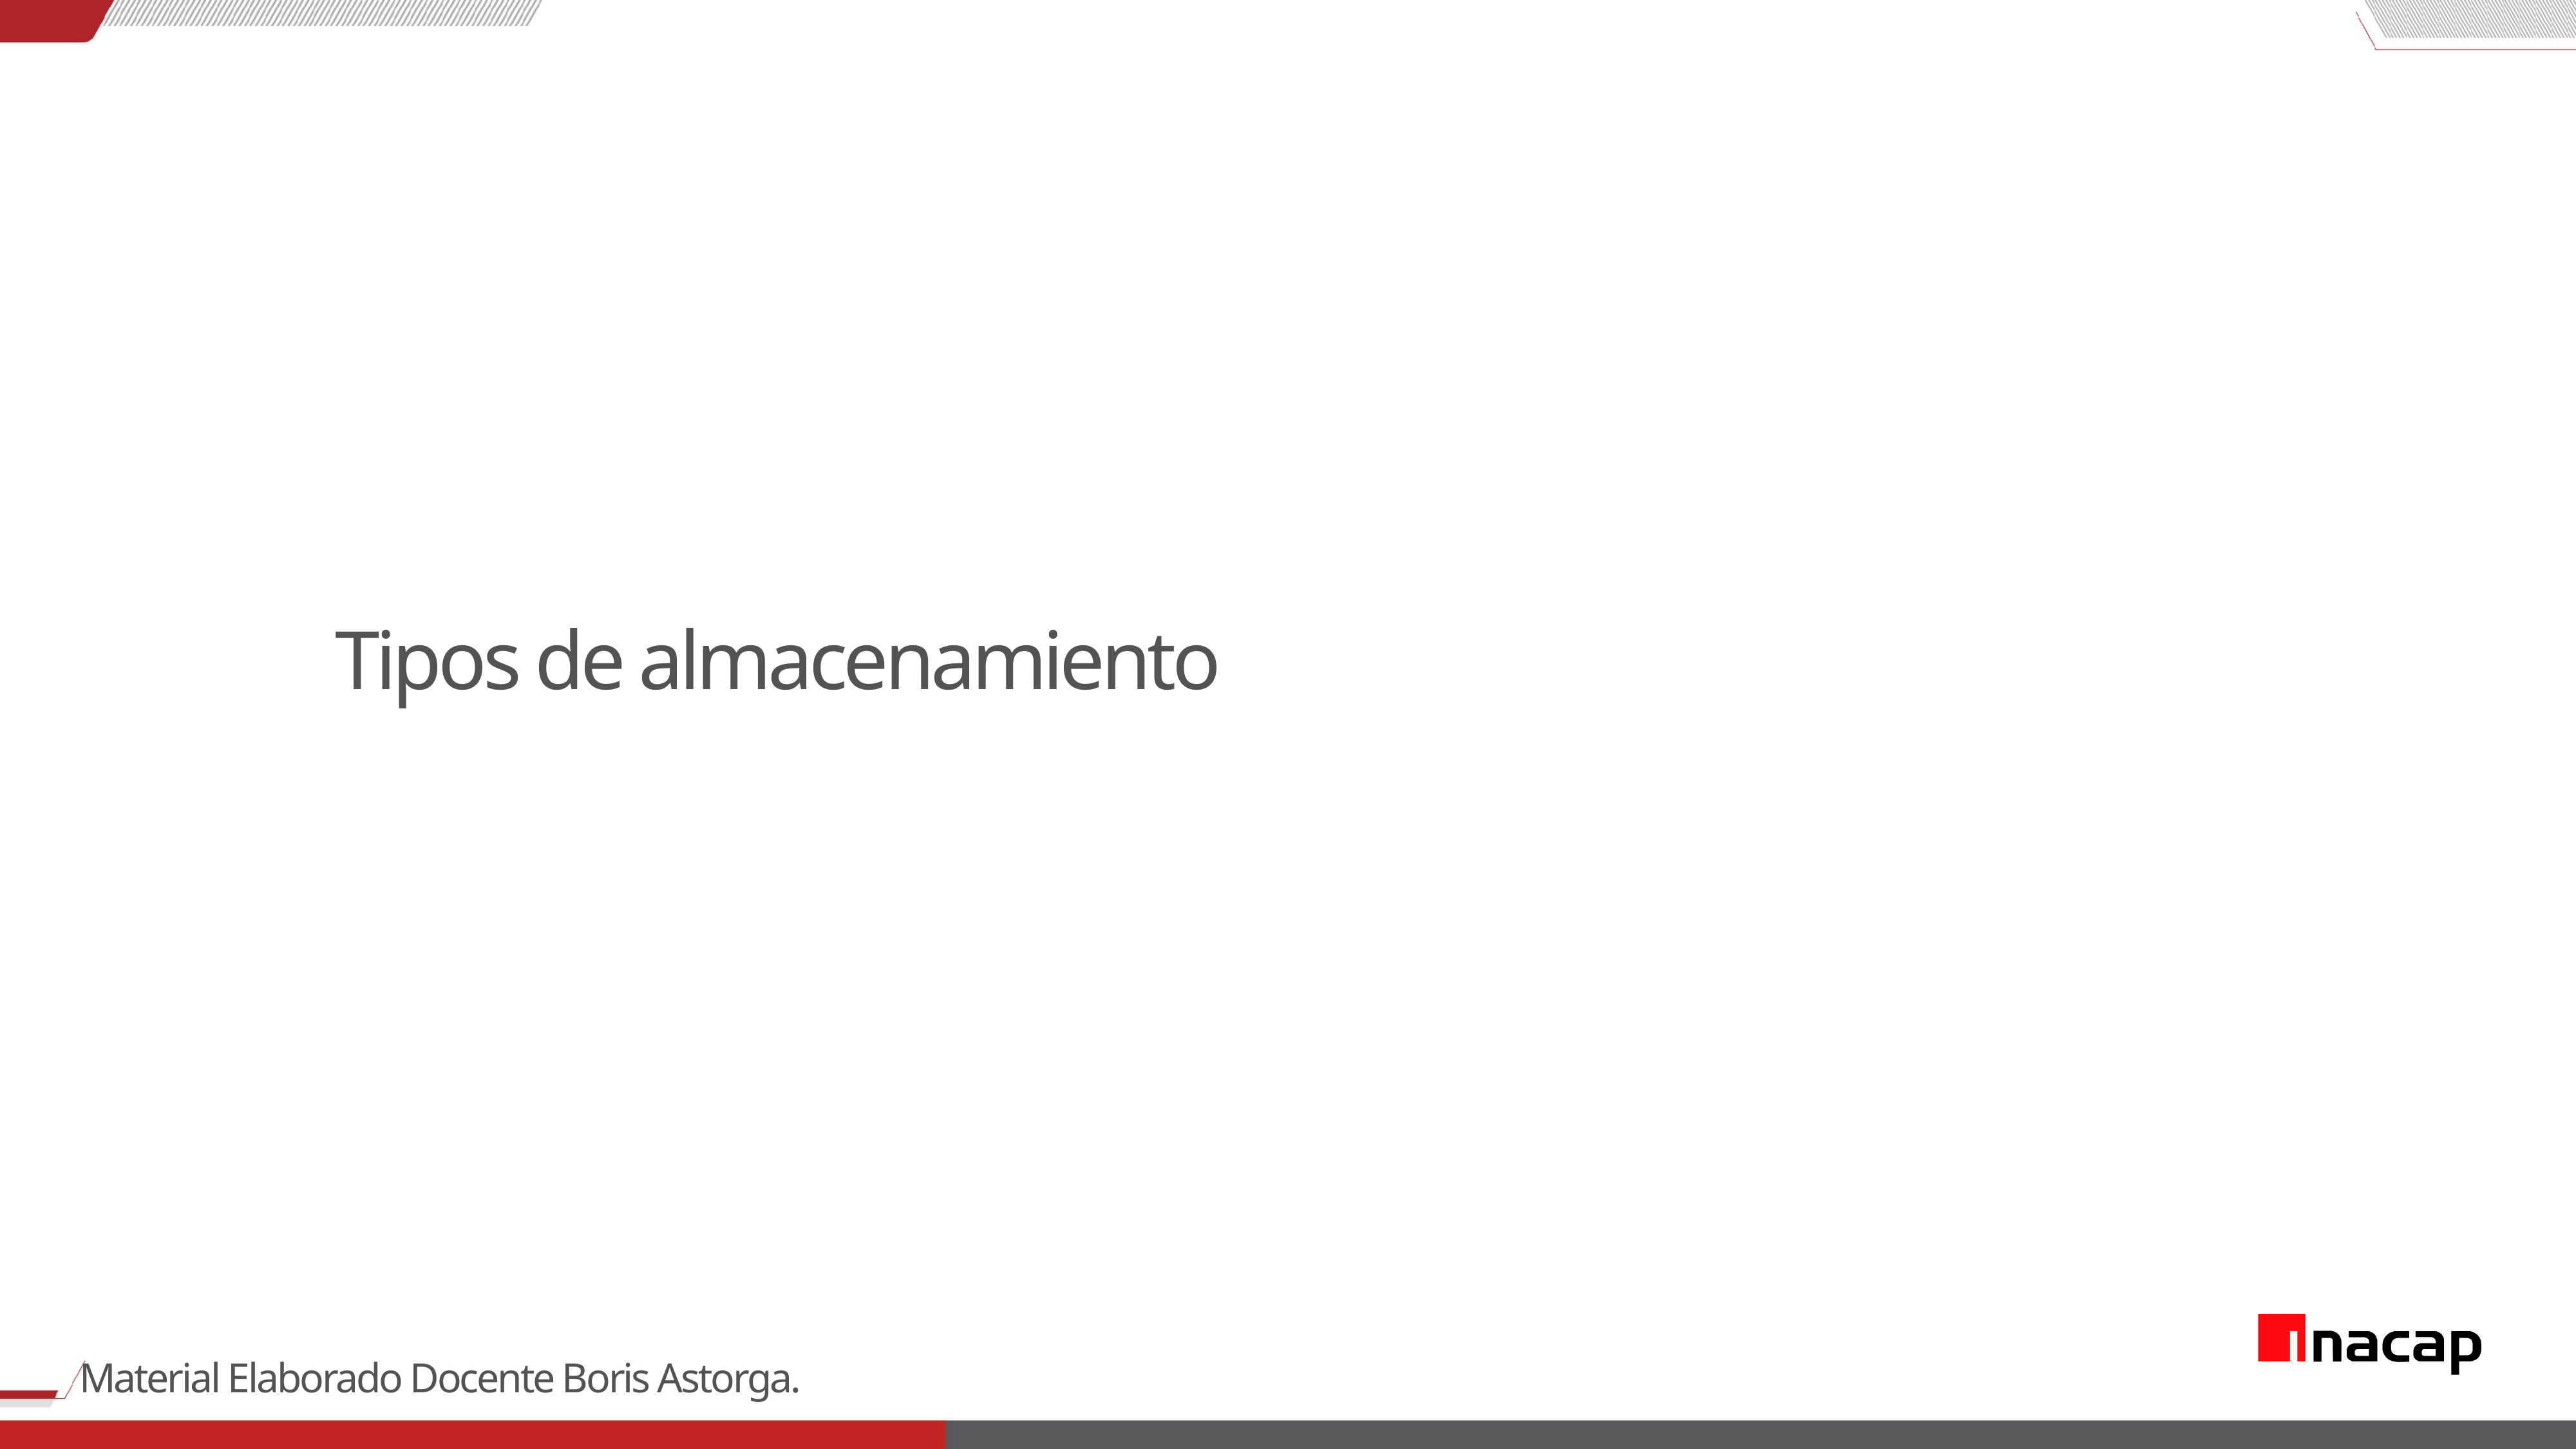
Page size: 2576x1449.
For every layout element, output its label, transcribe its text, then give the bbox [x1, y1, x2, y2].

text_box Material Elaborado Docente Boris Astorga. [70, 1348, 1358, 1406]
picture [2246, 1314, 2481, 1375]
text_box Tipos de almacenamiento [326, 603, 1634, 724]
picture [0, 0, 2576, 55]
picture [0, 1354, 2576, 1449]
